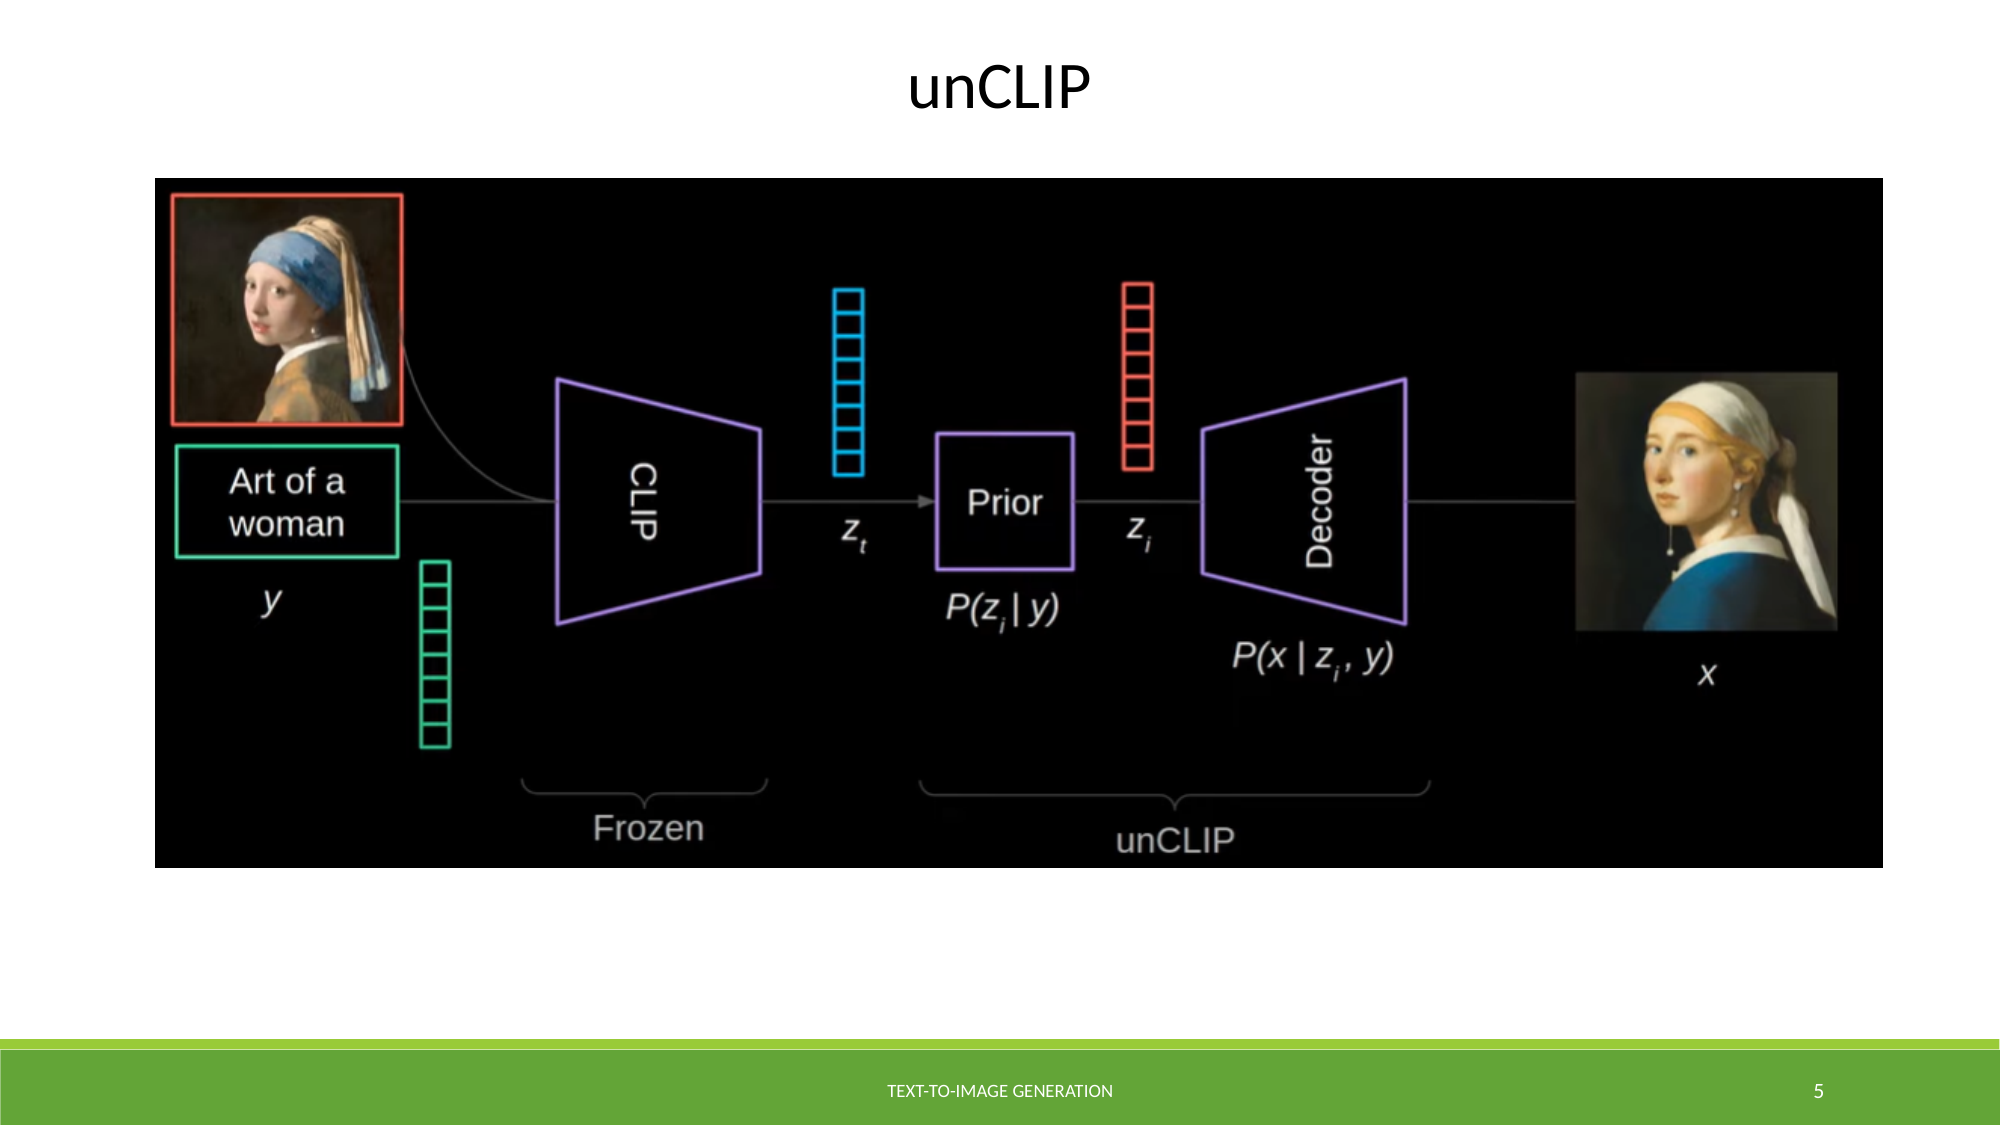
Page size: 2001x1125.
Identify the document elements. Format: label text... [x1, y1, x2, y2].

footer text-to-image generation [604, 1059, 1396, 1120]
picture [155, 178, 1884, 869]
text_box unCLIP [64, 34, 1936, 130]
slide_number 5 [1624, 1059, 1840, 1120]
